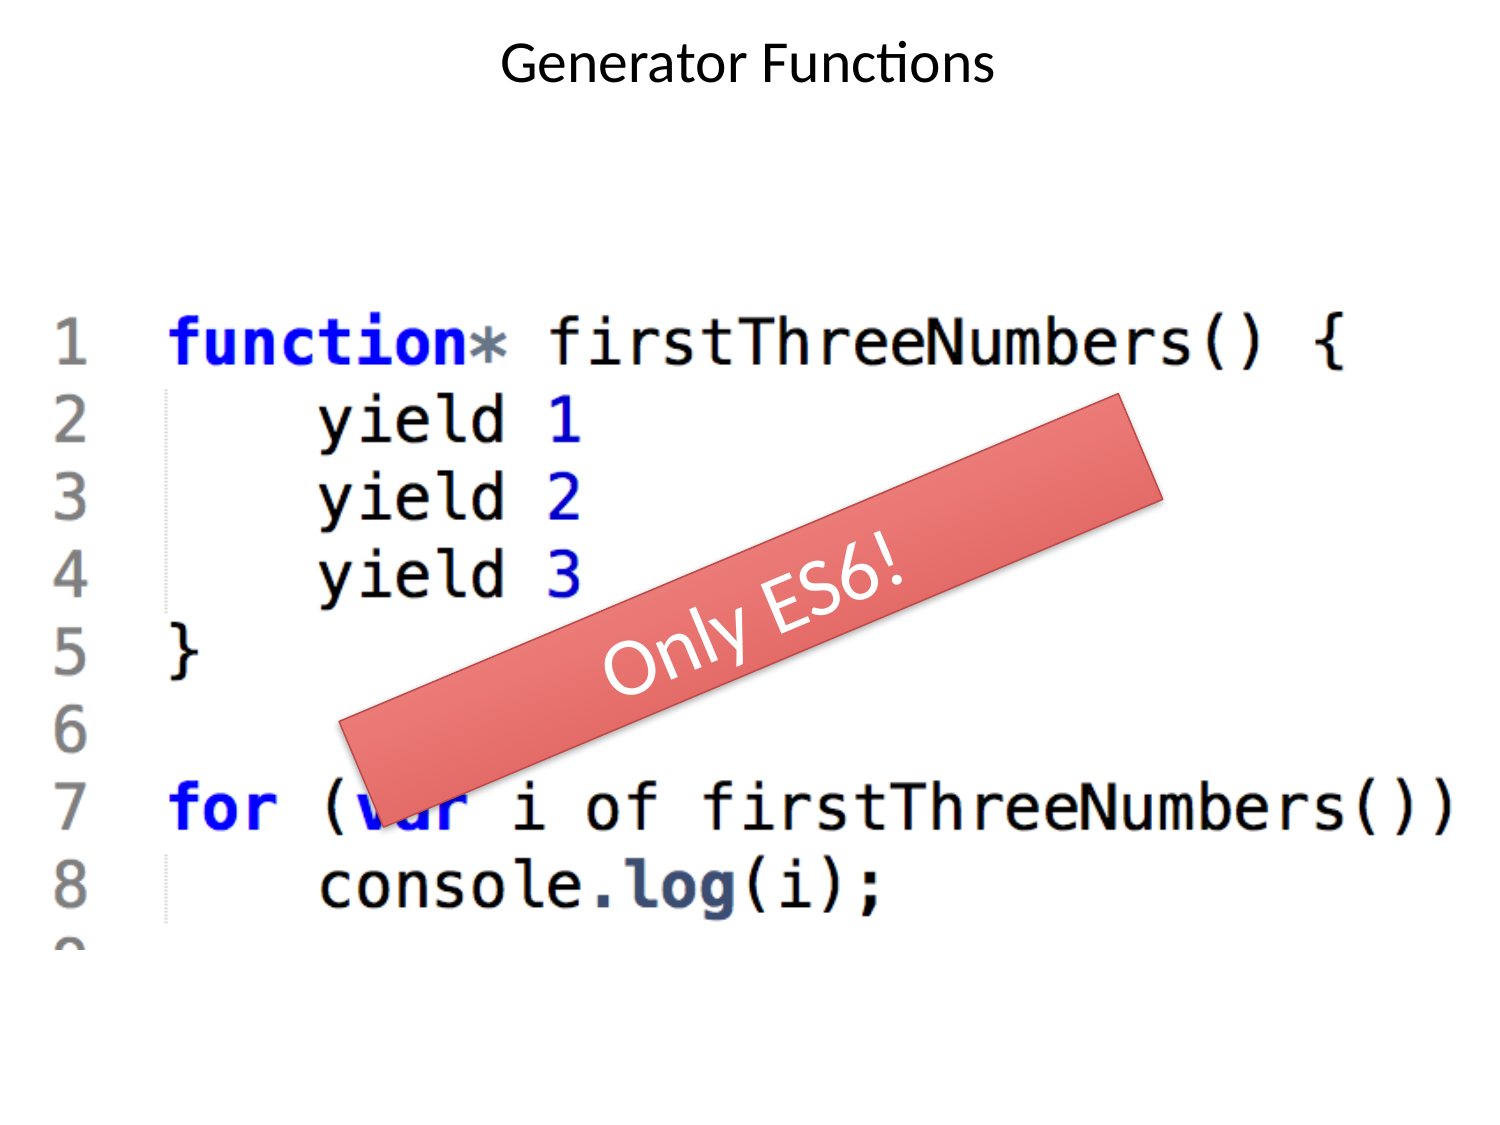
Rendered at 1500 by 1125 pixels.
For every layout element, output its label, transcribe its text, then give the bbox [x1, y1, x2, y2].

title Generator Functions [10, 15, 1487, 103]
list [13, 145, 1487, 1103]
